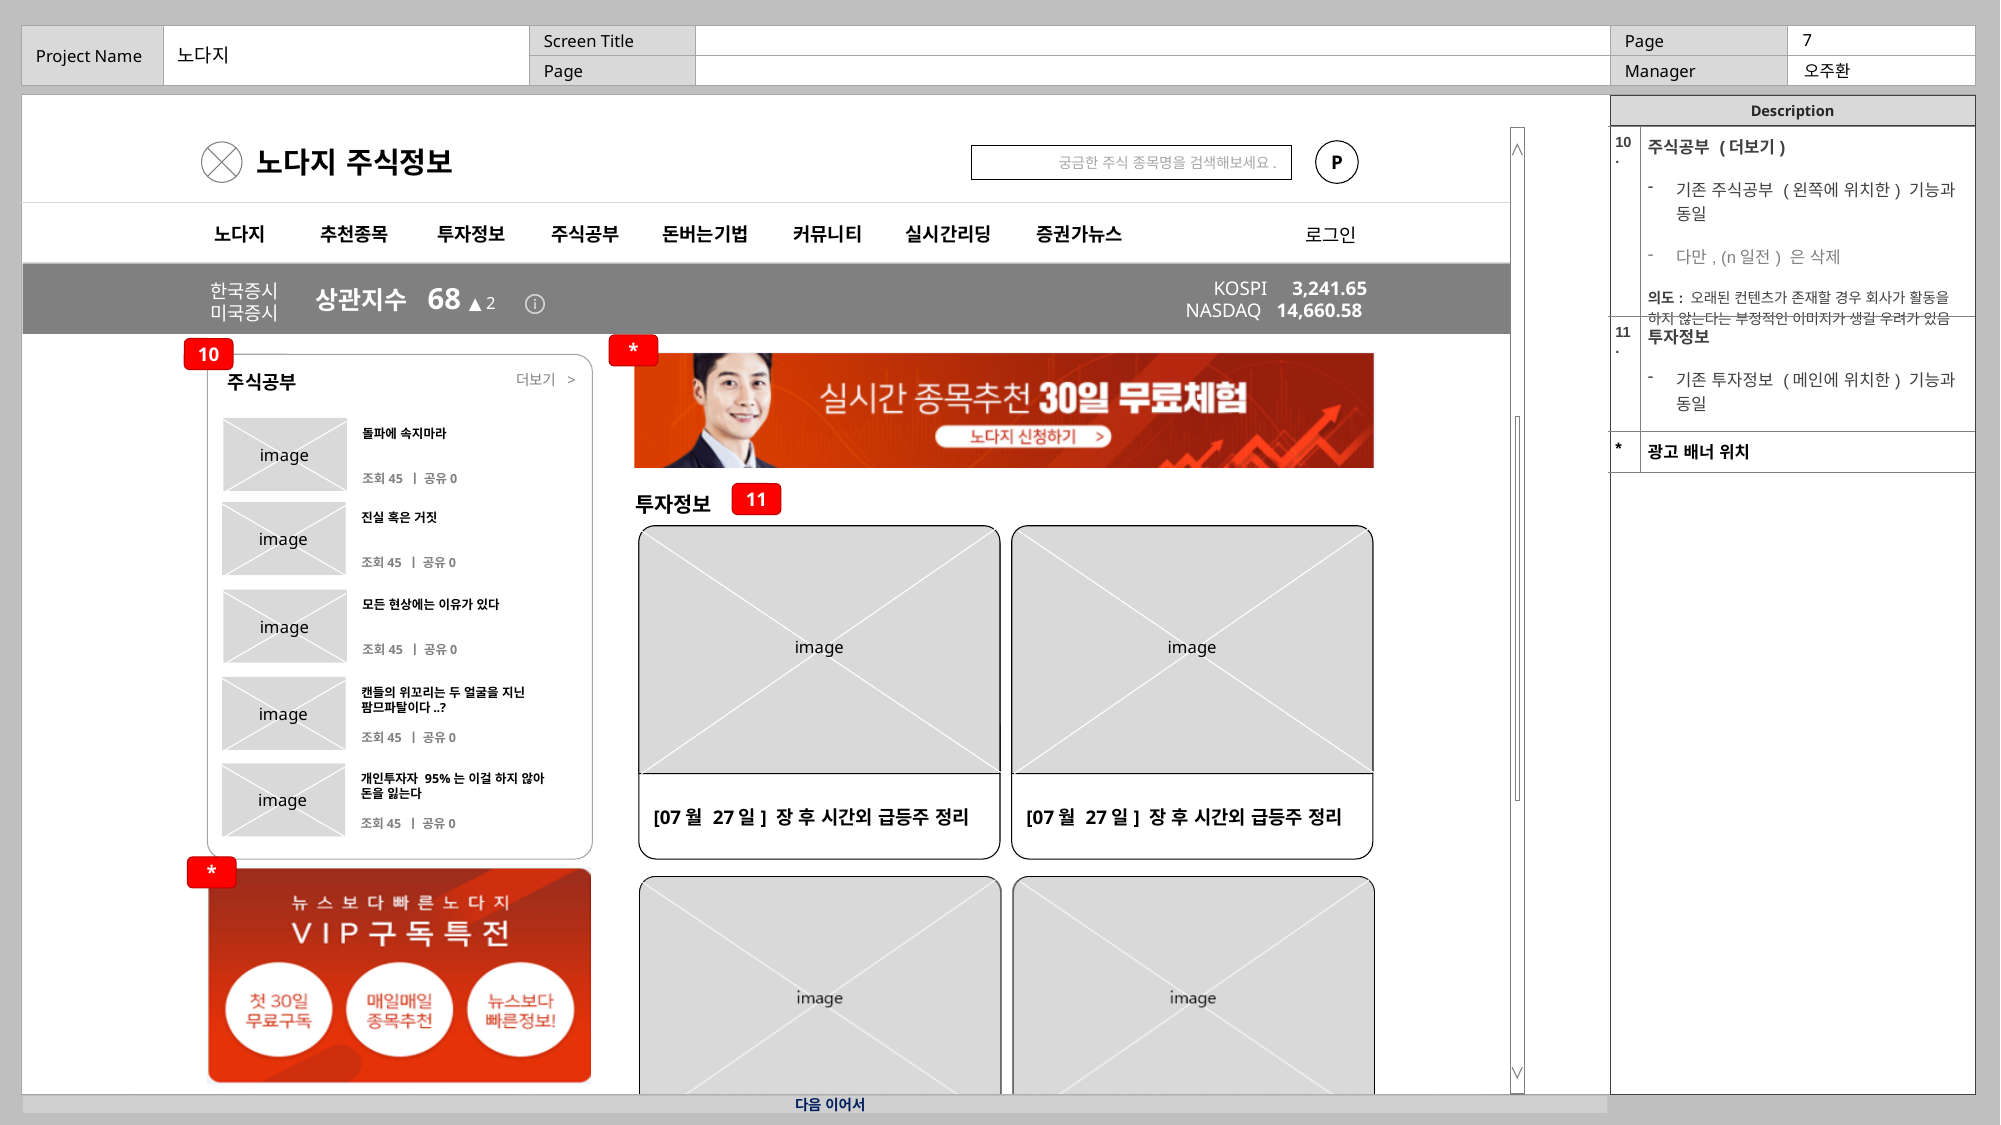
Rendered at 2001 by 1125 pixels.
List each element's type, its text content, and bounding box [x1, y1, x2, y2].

text_box P [1314, 139, 1360, 185]
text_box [1510, 127, 1524, 1095]
table_header 10. [1608, 127, 1640, 316]
text_box 돈버는기법 [631, 215, 754, 253]
picture [634, 352, 1376, 468]
text_box 커뮤니티 [754, 215, 875, 253]
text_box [221, 502, 579, 579]
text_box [222, 417, 580, 495]
text_box 다음 이어서 [22, 1095, 1608, 1114]
table_header 주식공부 (더보기) 기존 주식공부 (왼쪽에 위치한) 기능과 동일 다만, (n일전) 은 삭제 의도: 오래된 컨텐츠가 존재할 경우 회사가 활동을 하지 않는다는 부정적인 이미지가 생길 우려가 있음 [1641, 127, 1975, 316]
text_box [221, 676, 579, 753]
table_cell 광고 배너 위치 [1641, 432, 1975, 472]
text_box 실시간리딩 [875, 214, 1006, 253]
text_box 증권가뉴스 [1006, 214, 1154, 253]
text_box * [186, 855, 238, 889]
text_box 투자정보 [621, 483, 755, 524]
table_cell * [1608, 432, 1640, 472]
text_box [638, 525, 1003, 860]
text_box [22, 264, 1510, 335]
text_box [222, 589, 580, 666]
text_box [206, 353, 594, 861]
table_cell 11. [1608, 317, 1640, 431]
picture [639, 876, 1378, 1095]
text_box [1011, 525, 1376, 860]
table_cell 투자정보 기존 투자정보 (메인에 위치한) 기능과 동일 [1641, 317, 1975, 431]
text_box 한국증시 미국증시 [195, 272, 332, 332]
list 오주환 [1789, 59, 1976, 85]
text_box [201, 136, 500, 188]
text_box * [608, 333, 659, 367]
text_box 주식공부 [213, 363, 347, 401]
picture [207, 867, 591, 1084]
list 노다지 [162, 26, 529, 86]
text_box 상관지수 68 ▲ 2 [287, 273, 551, 323]
text_box 노다지 [188, 215, 287, 253]
text_box 주식공부 [519, 215, 631, 253]
text_box 로그인 [1186, 216, 1372, 254]
text_box 추천종목 [287, 215, 404, 253]
text_box 투자정보 [404, 215, 519, 253]
text_box 궁금한 주식 종목명을 검색해보세요. [970, 144, 1293, 181]
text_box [221, 763, 578, 840]
picture [525, 294, 545, 315]
text_box 11 [731, 482, 782, 516]
text_box 더보기 > [457, 363, 591, 396]
text_box 10 [183, 337, 235, 371]
text_box KOSPI 3,241.65 NASDAQ 14,660.58 [1136, 269, 1383, 329]
